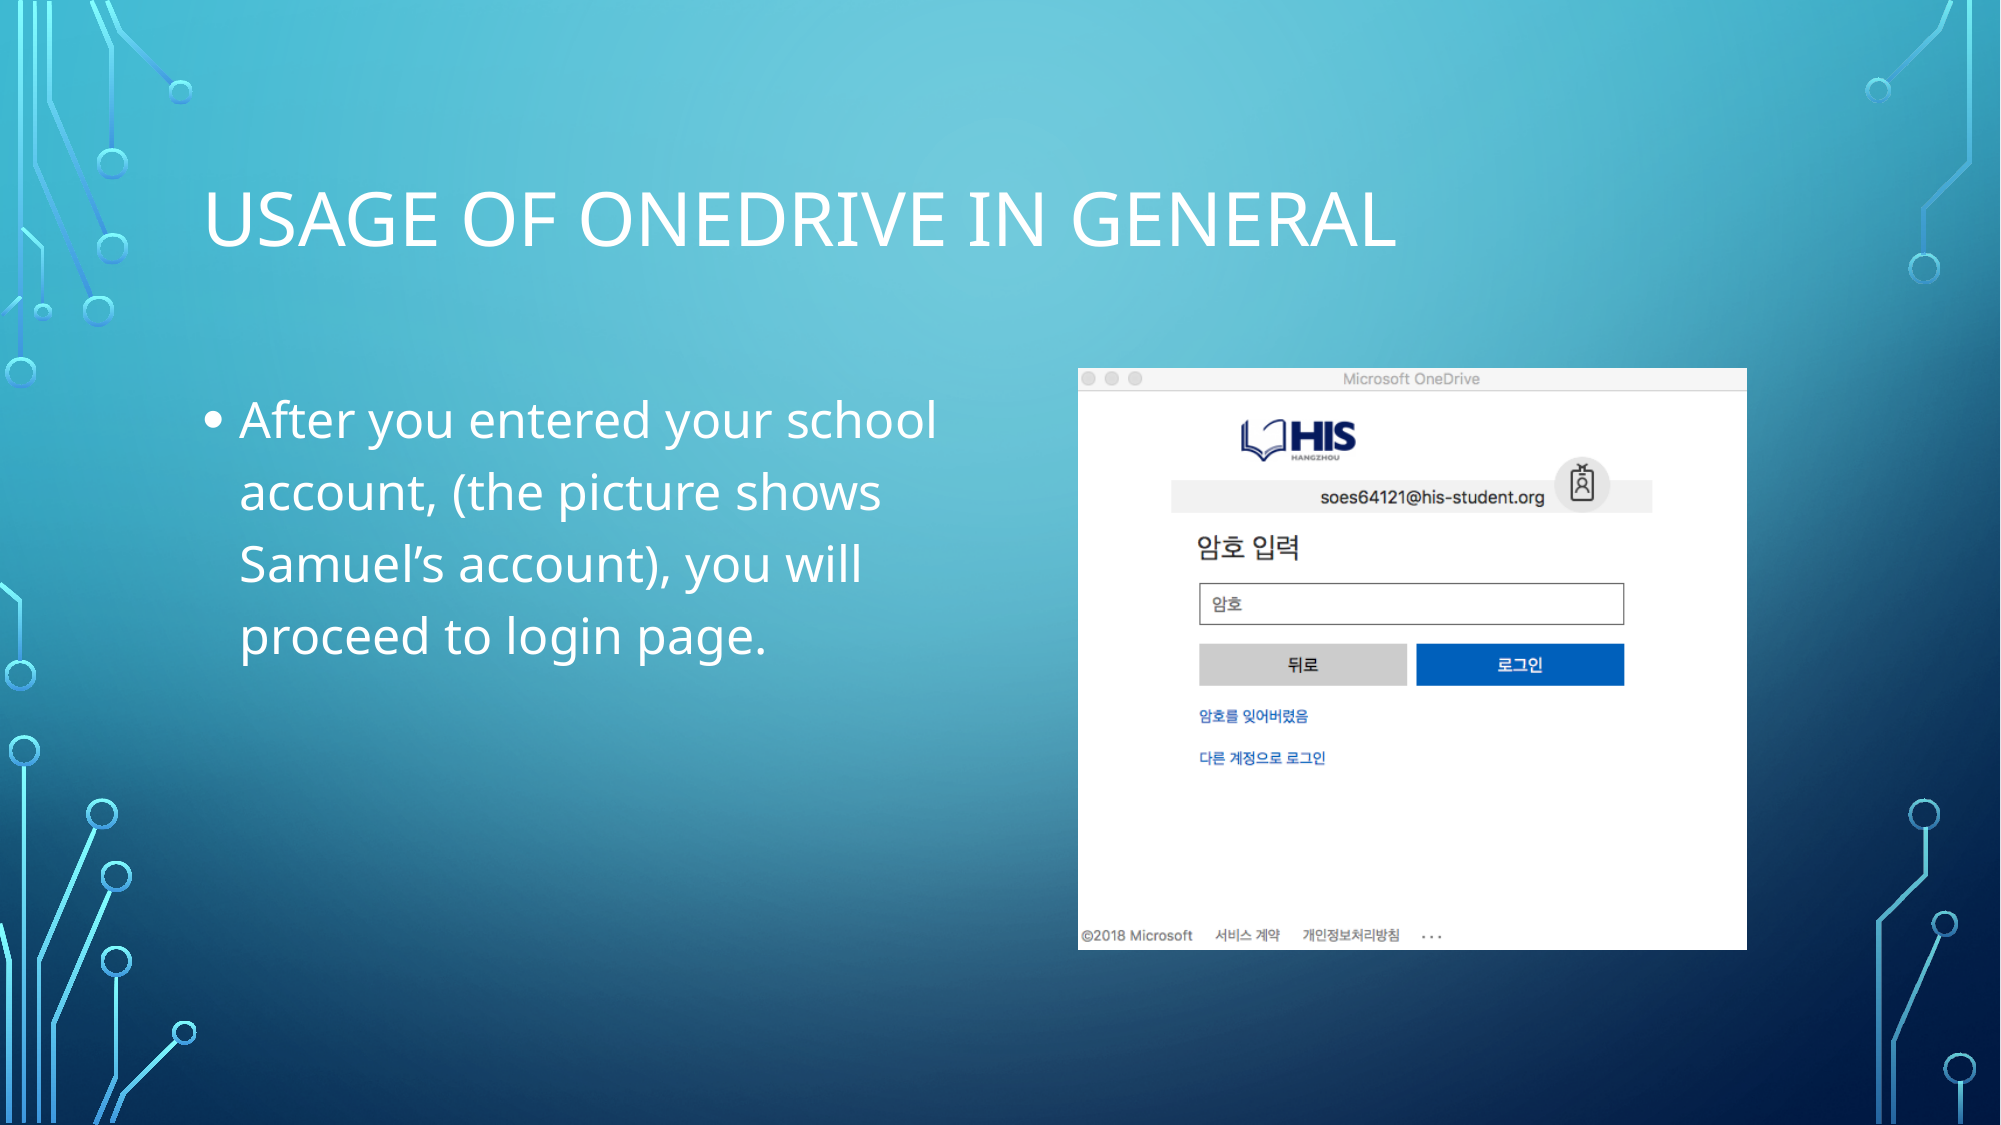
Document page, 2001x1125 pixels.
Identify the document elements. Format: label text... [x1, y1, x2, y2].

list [1077, 368, 1747, 951]
list After you entered your school account, (the picture shows Samuel’s account), you will proceed to login page. [187, 369, 988, 950]
title Usage of onedrive in general [187, 101, 1813, 344]
